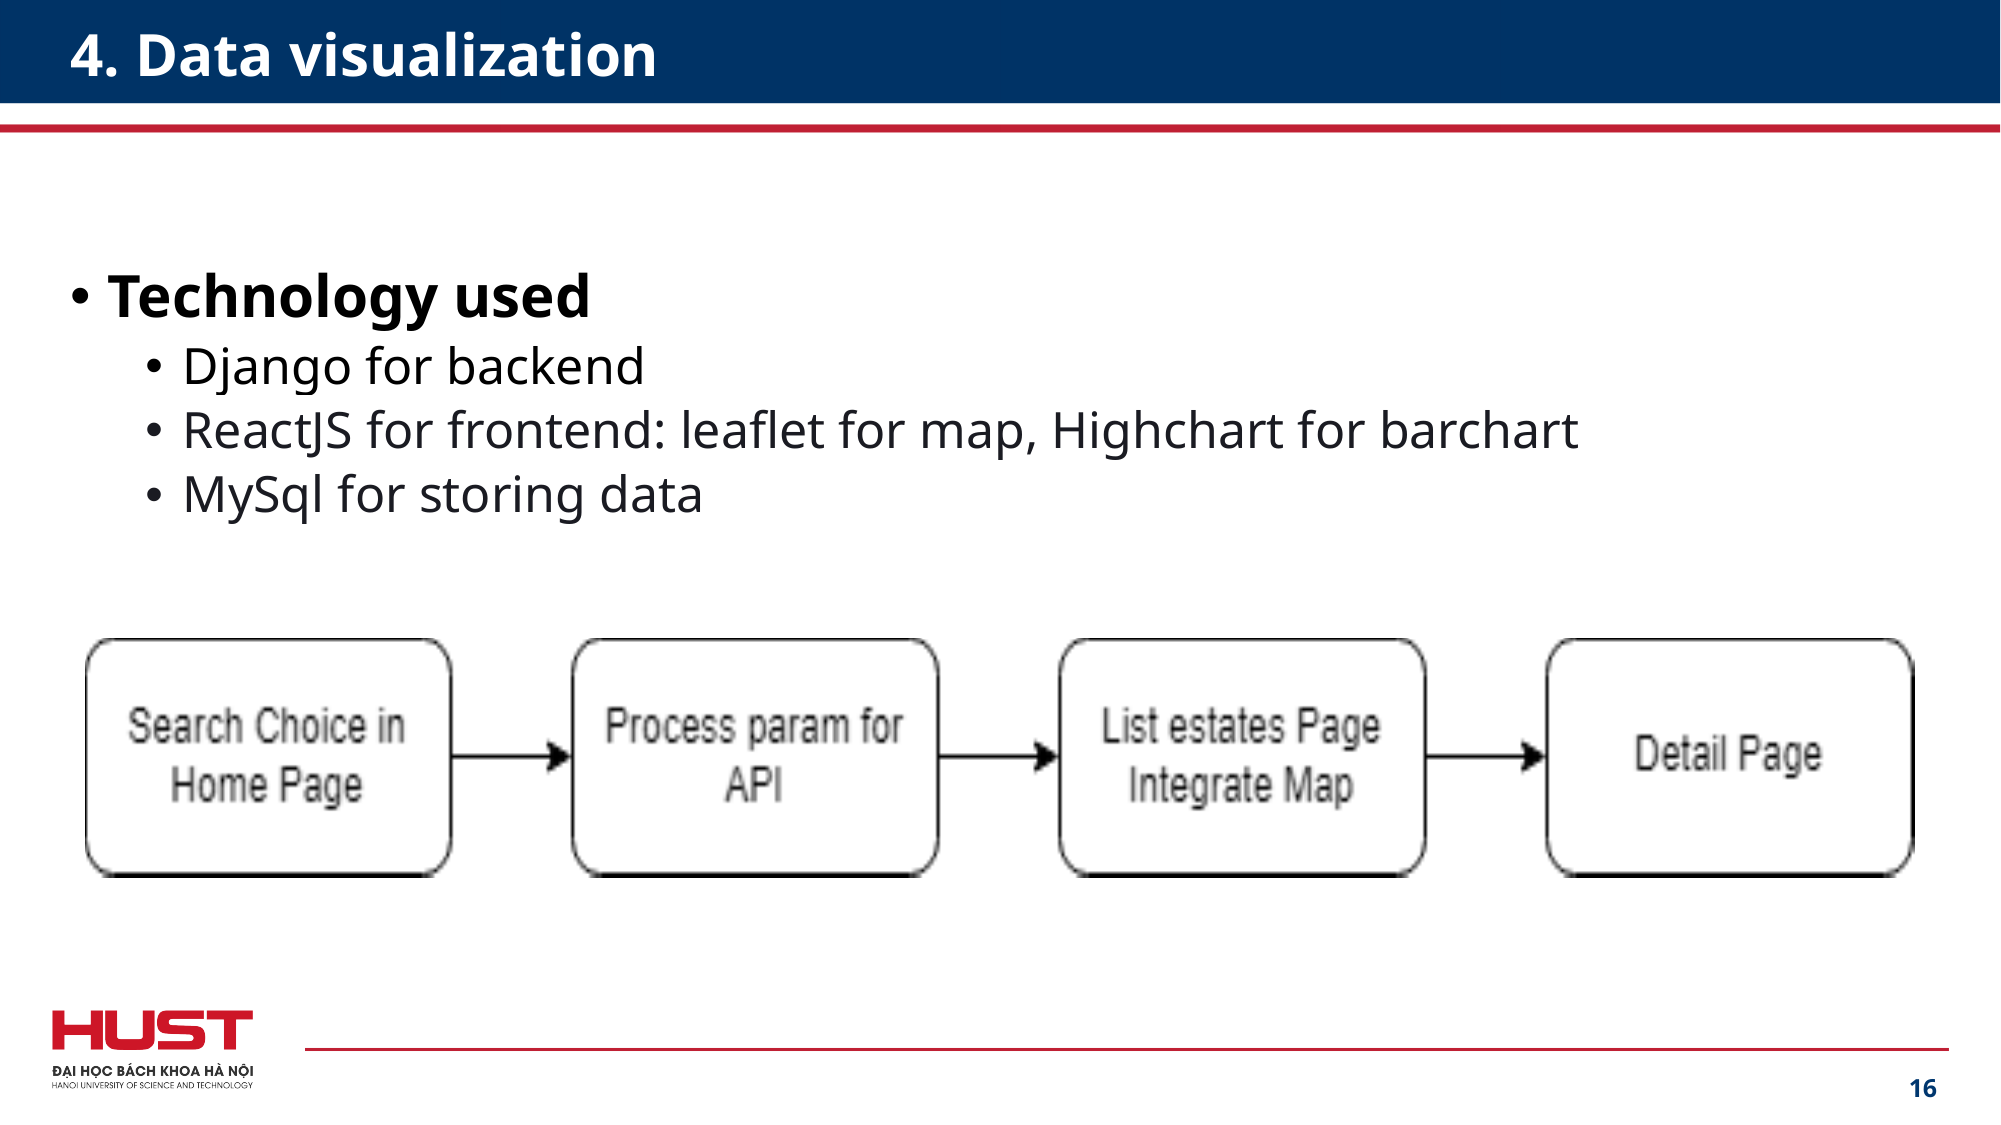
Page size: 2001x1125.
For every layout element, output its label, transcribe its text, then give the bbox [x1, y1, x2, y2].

title 4. Data visualization [55, 18, 1945, 90]
list Technology used Django for backend ReactJS for frontend: leaflet for map, Highchart for barchart MySql for storing data [55, 169, 1945, 980]
slide_number 16 [1502, 1065, 1953, 1125]
picture [0, 0, 2001, 1125]
